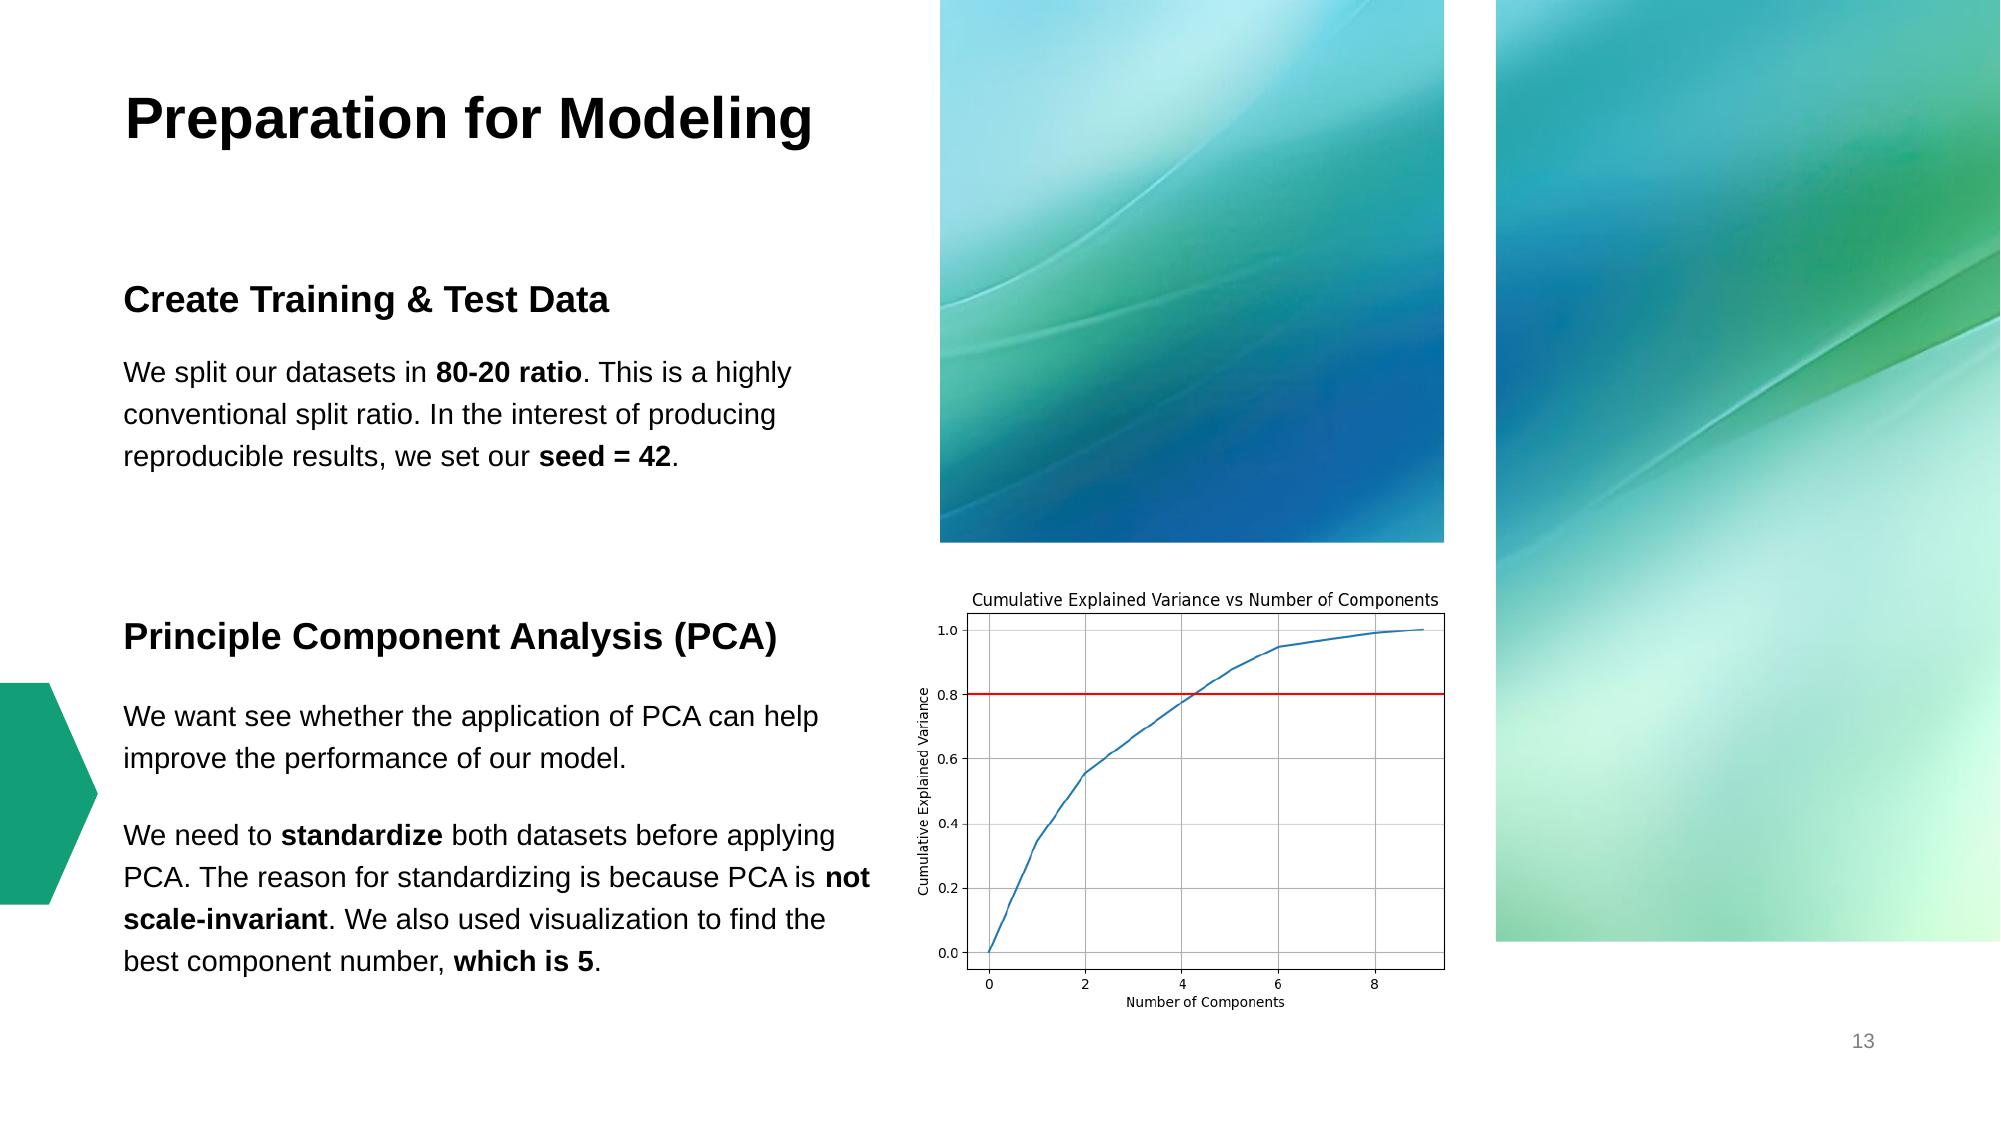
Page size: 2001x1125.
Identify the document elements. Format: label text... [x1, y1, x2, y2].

picture [908, 582, 1453, 1019]
slide_number 13 [1412, 1023, 1890, 1058]
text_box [0, 0, 2000, 987]
